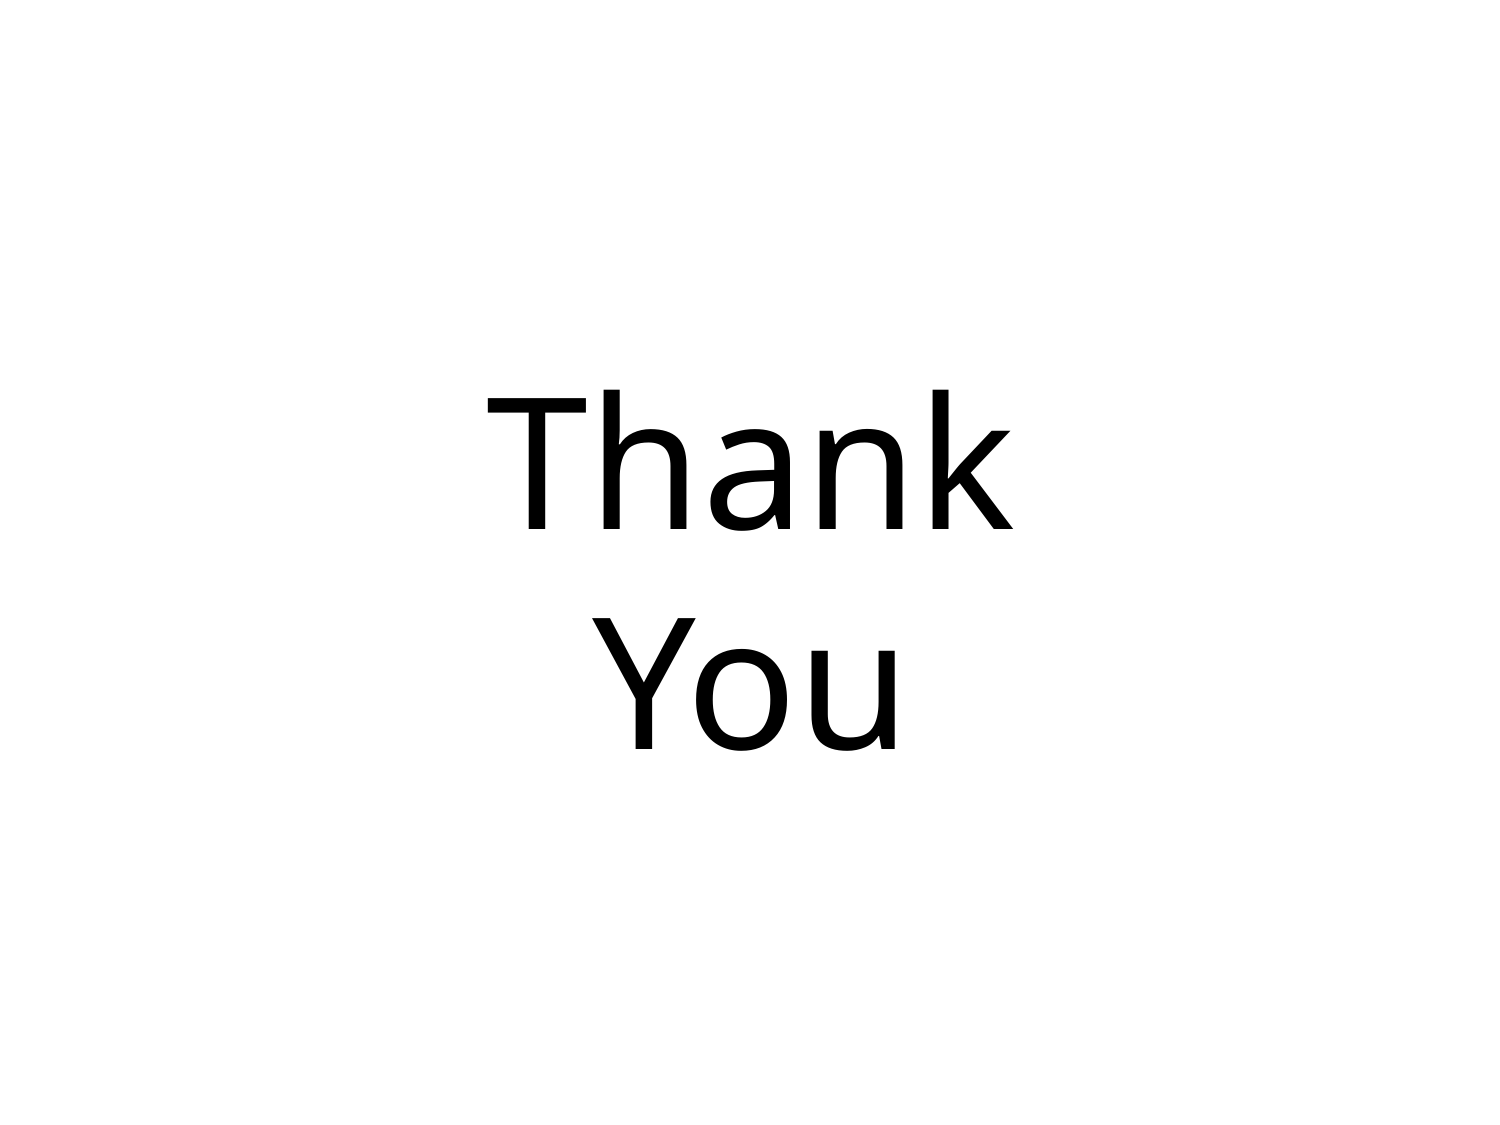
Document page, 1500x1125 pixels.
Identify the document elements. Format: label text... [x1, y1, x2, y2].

text_box Thank You [315, 338, 1188, 794]
